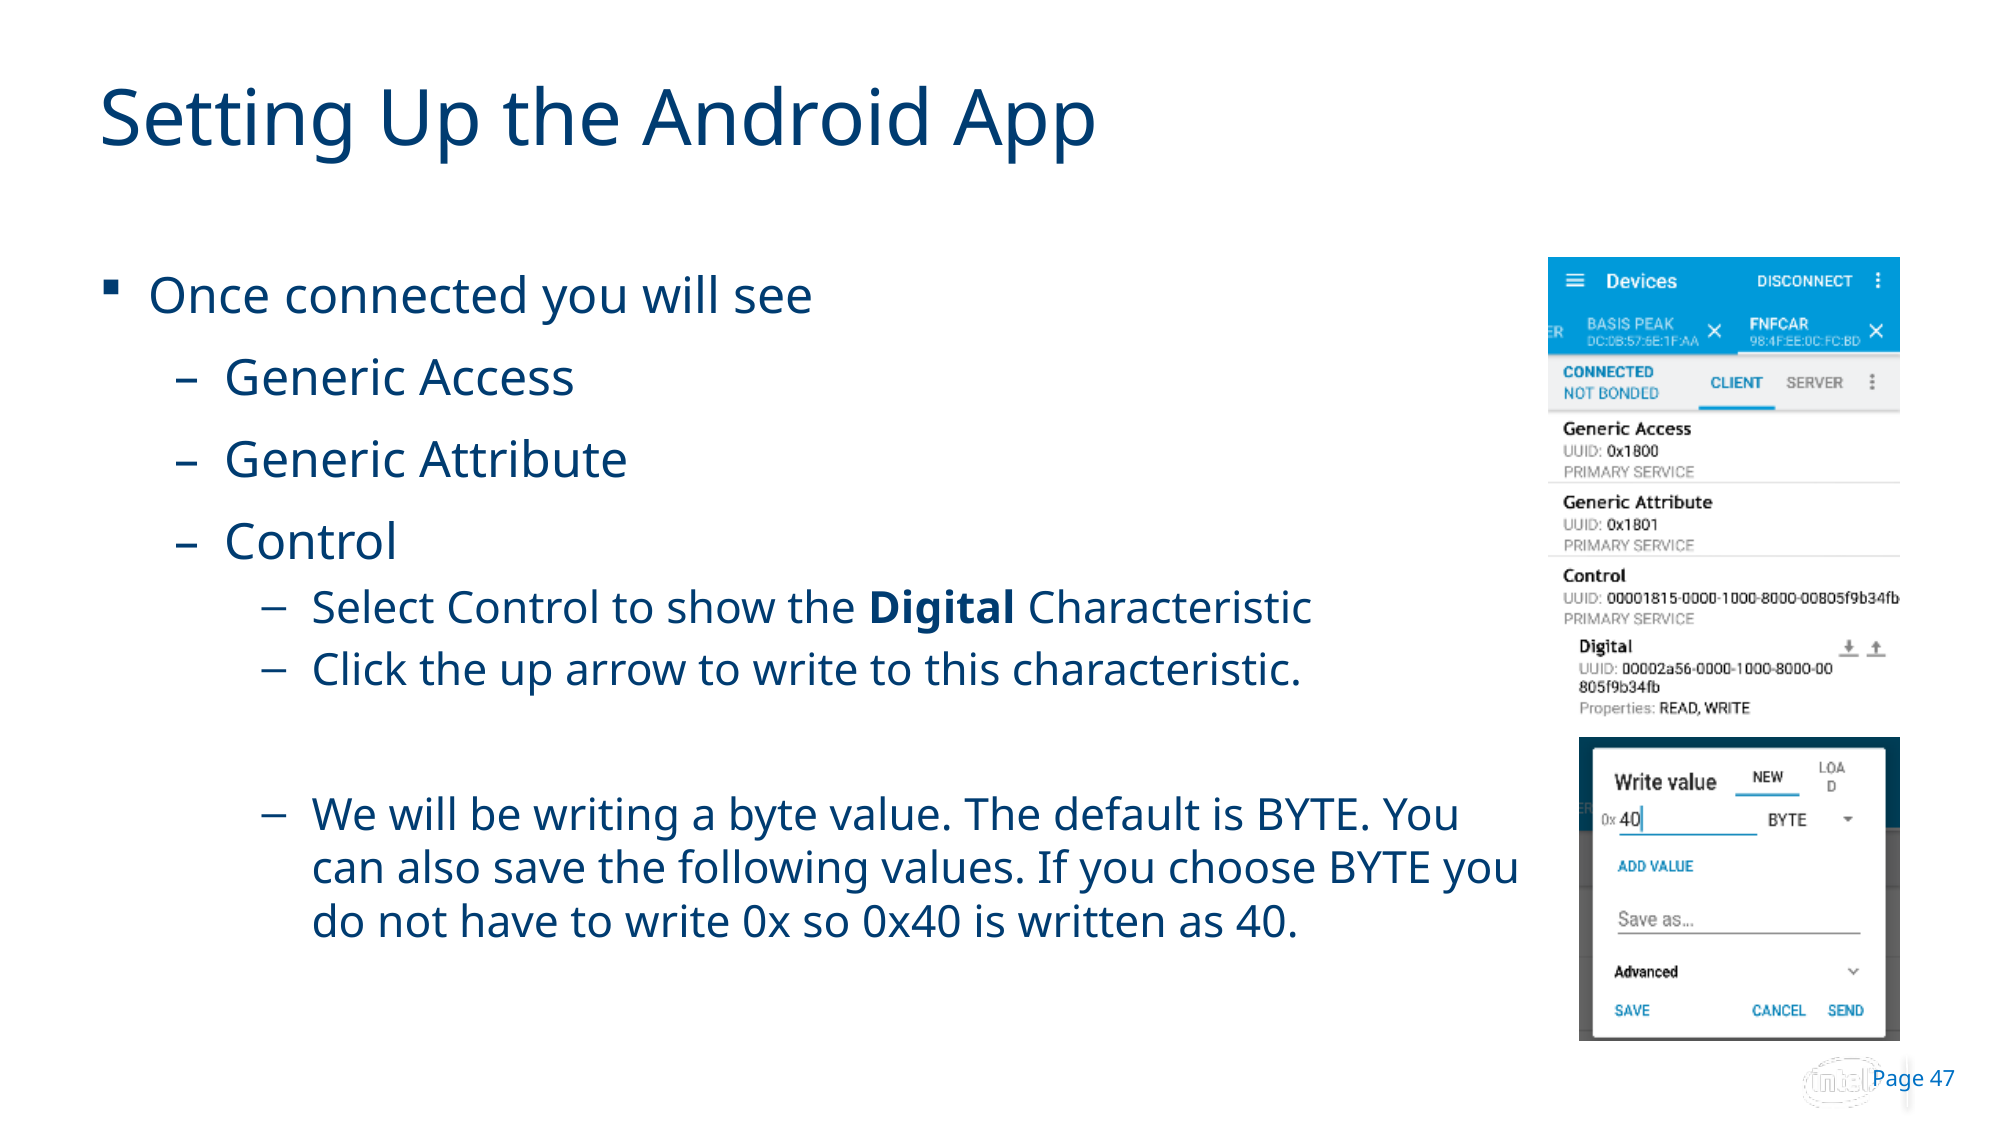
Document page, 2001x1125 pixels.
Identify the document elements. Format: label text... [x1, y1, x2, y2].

slide_number Page 47 [1504, 1049, 1956, 1110]
picture [1845, 336, 1850, 345]
picture [1672, 336, 1677, 345]
picture [1646, 318, 1673, 330]
list Once connected you will see Generic Access Generic Attribute Control Select Control to show the Digital Characteristic Click the up arrow to write to this characteristic. We will be writing a byte value. The default is BYTE. You can also save the following values. If you choose BYTE you do not have to write 0x so 0x40 is written as 40. [99, 263, 1538, 1013]
picture [1795, 336, 1800, 345]
picture [1787, 336, 1792, 345]
picture [1636, 318, 1643, 329]
picture [1548, 326, 1563, 337]
picture [1708, 325, 1720, 337]
picture [1608, 274, 1676, 288]
picture [1844, 276, 1852, 286]
picture [1751, 318, 1808, 330]
picture [1682, 337, 1698, 345]
picture [1588, 318, 1605, 330]
picture [1834, 276, 1843, 286]
picture [1850, 336, 1856, 345]
picture [1614, 336, 1621, 345]
picture [1870, 325, 1882, 337]
picture [1759, 276, 1833, 286]
picture [1619, 318, 1629, 328]
picture [1646, 337, 1658, 345]
picture [1548, 352, 1900, 729]
picture [1628, 336, 1641, 341]
picture [1608, 318, 1616, 328]
picture [1578, 748, 1900, 1041]
title Setting Up the Android App [99, 67, 1900, 258]
